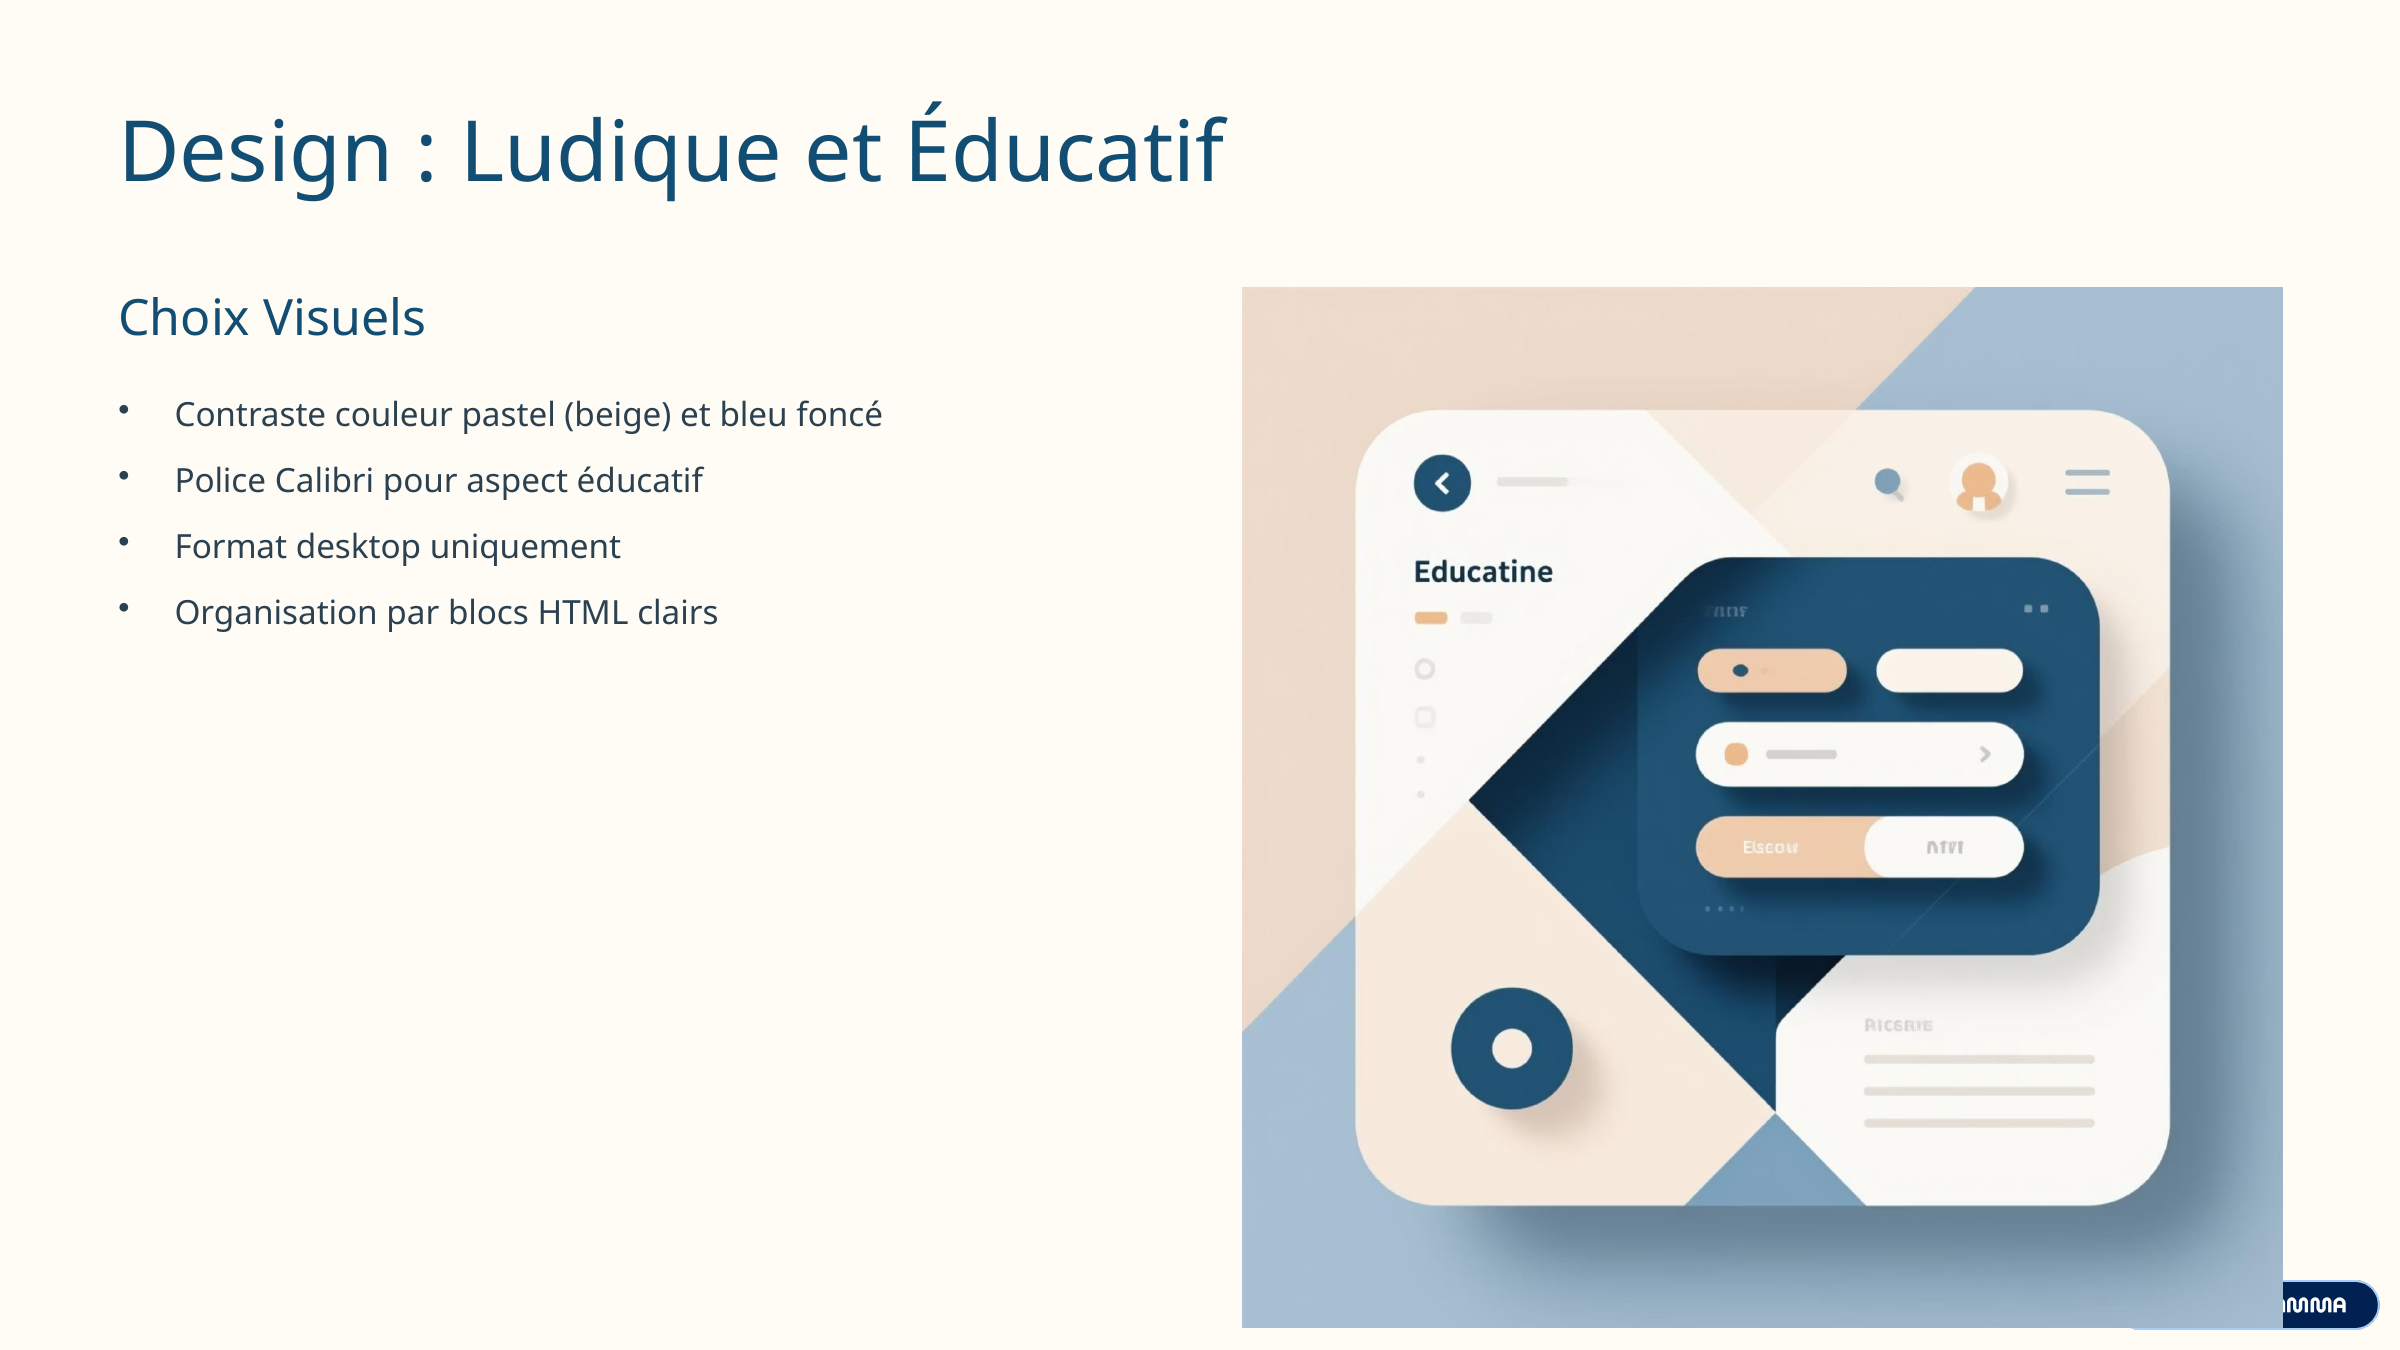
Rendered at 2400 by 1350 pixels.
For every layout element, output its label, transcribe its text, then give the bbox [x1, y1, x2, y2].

text_box Police Calibri pour aspect éducatif [118, 446, 1159, 501]
picture [1242, 287, 2389, 1339]
text_box Organisation par blocs HTML clairs [118, 578, 1159, 633]
text_box Format desktop uniquement [118, 512, 1159, 567]
text_box Choix Visuels [118, 283, 626, 347]
text_box Contraste couleur pastel (beige) et bleu foncé [118, 380, 1159, 435]
text_box Design : Ludique et Éducatif [118, 92, 1247, 199]
